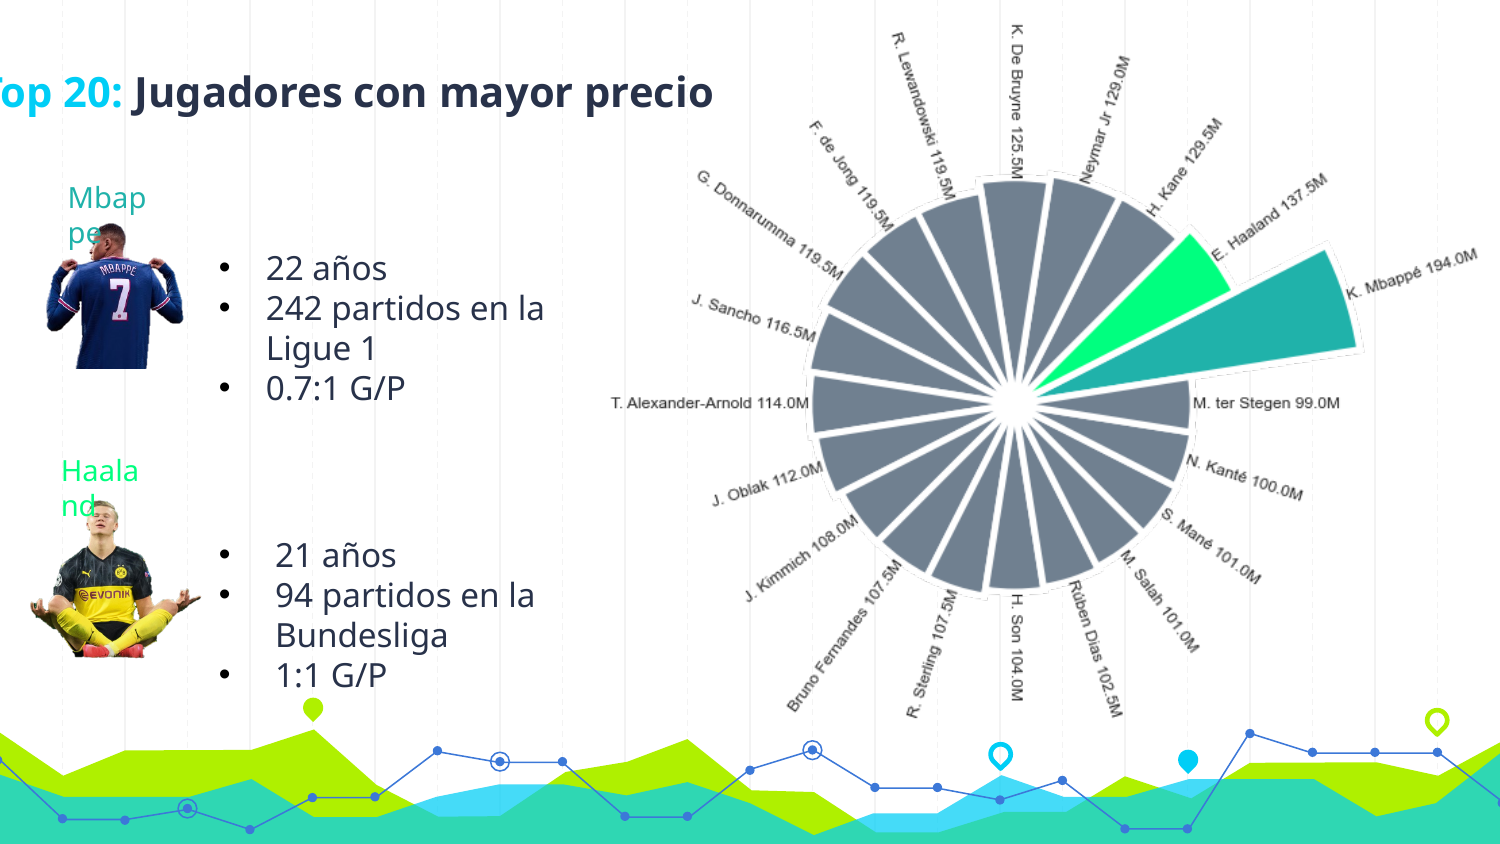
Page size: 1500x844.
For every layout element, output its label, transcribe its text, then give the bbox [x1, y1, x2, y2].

text_box Haaland [46, 445, 169, 472]
picture [24, 473, 205, 671]
title Top 20: Jugadores con mayor precio [0, 13, 599, 131]
text_box 21 años 94 partidos en la Bundesliga 1:1 G/P [204, 526, 711, 772]
picture [600, 13, 1500, 738]
text_box Mbappe [53, 172, 176, 212]
text_box 22 años 242 partidos en la Ligue 1 0.7:1 G/P [204, 239, 595, 485]
picture [36, 213, 192, 370]
